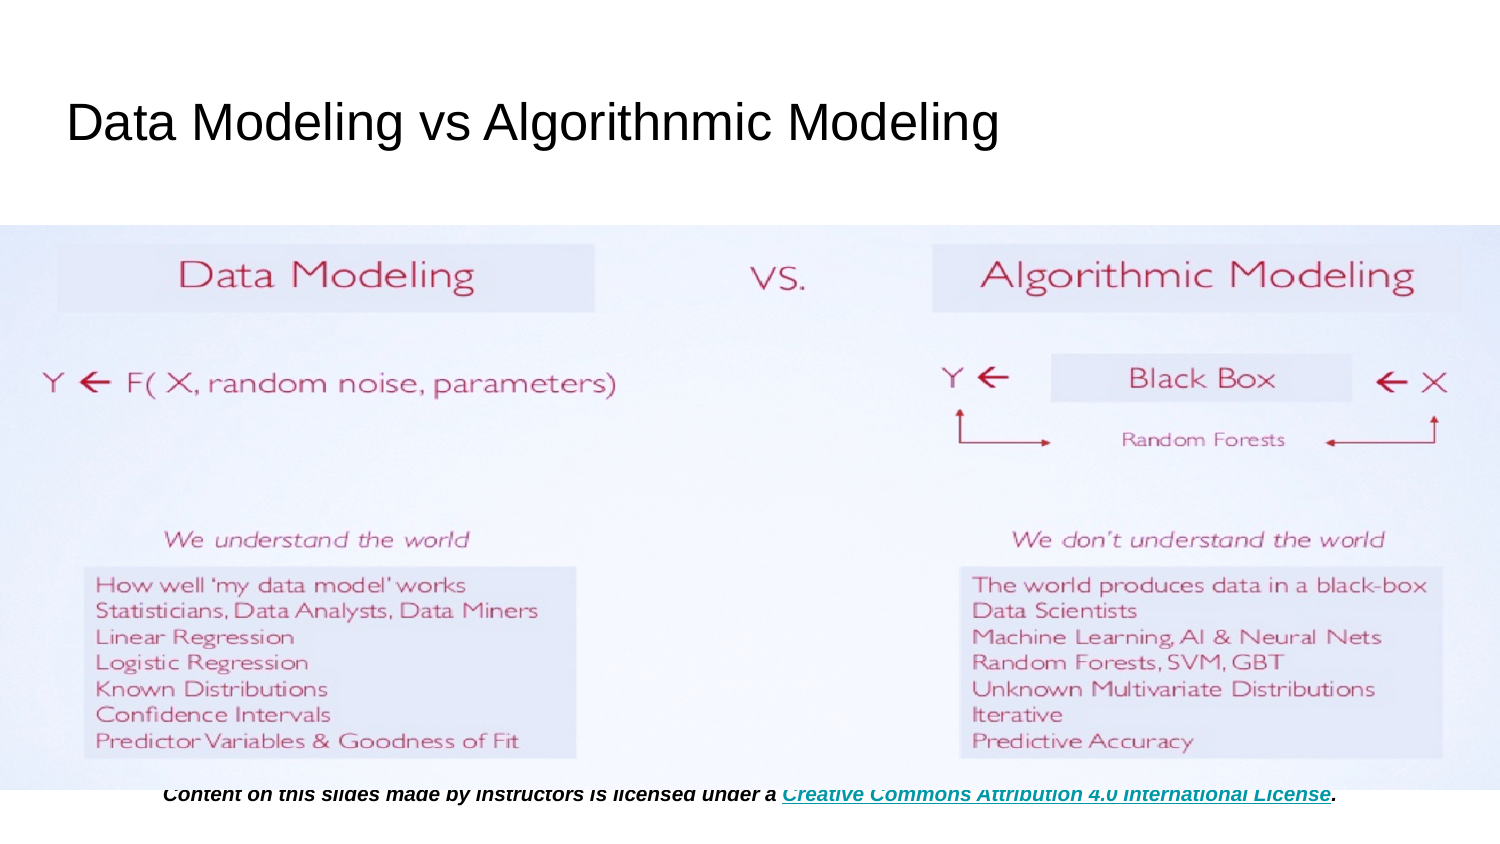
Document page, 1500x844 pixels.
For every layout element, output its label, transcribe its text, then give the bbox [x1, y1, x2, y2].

title Data Modeling vs Algorithnmic Modeling [51, 72, 1449, 167]
picture [0, 225, 1500, 790]
